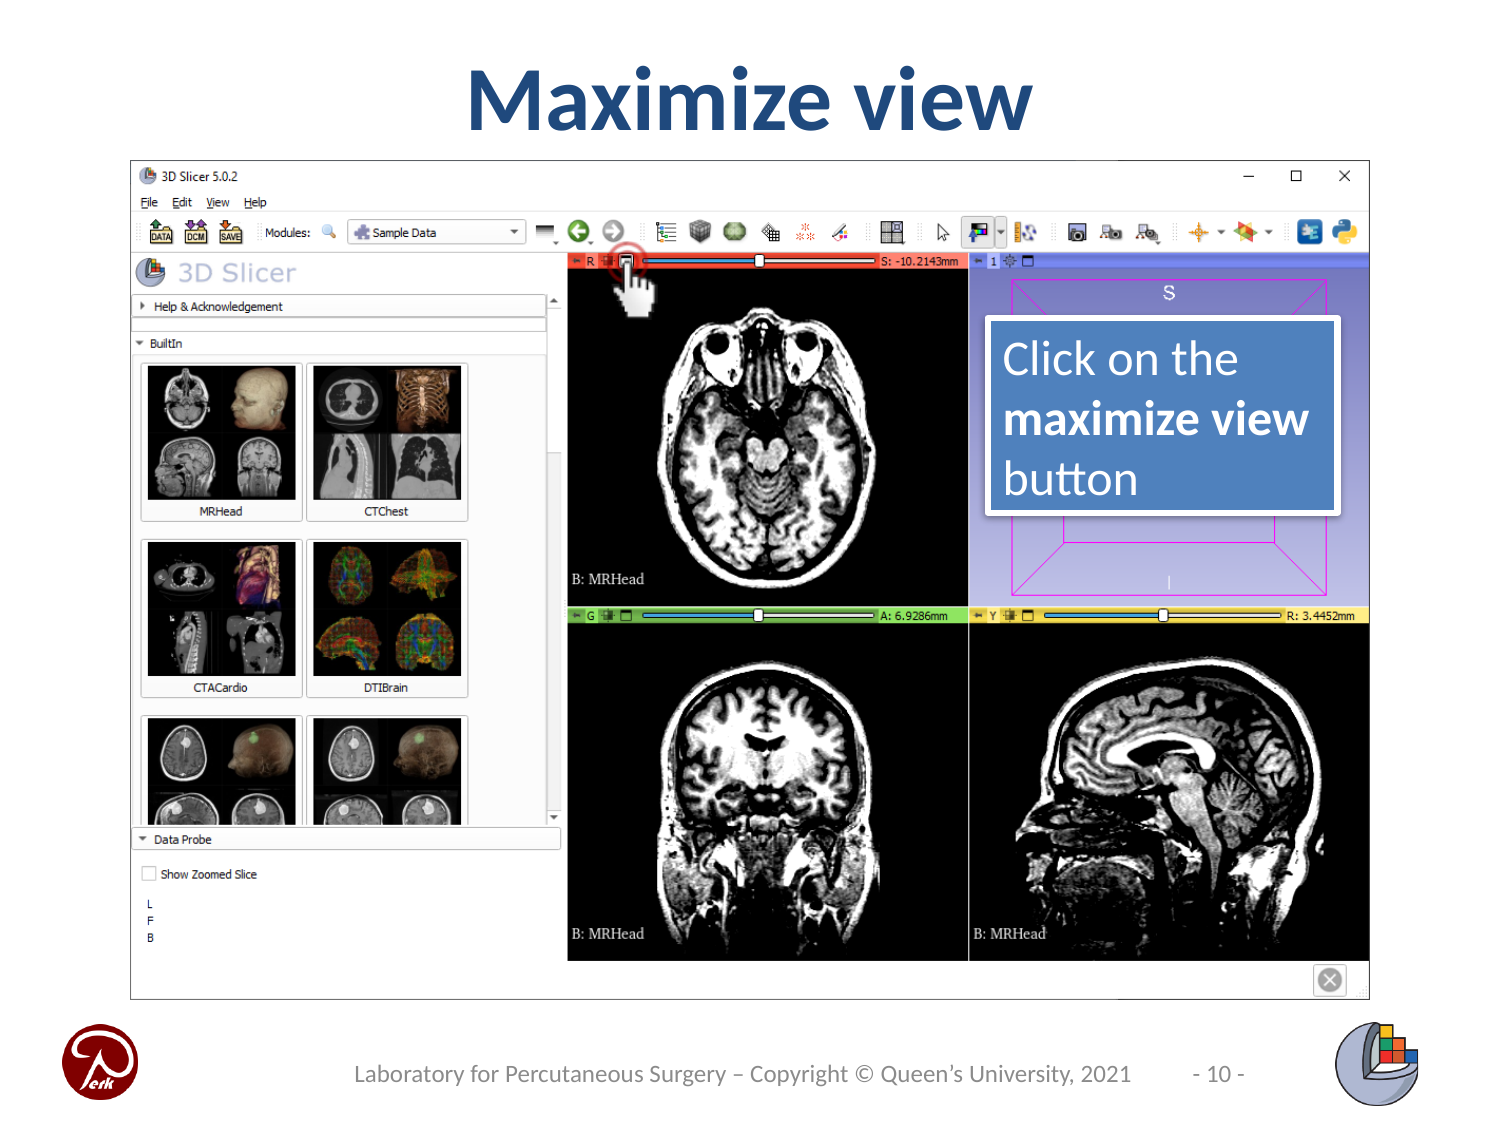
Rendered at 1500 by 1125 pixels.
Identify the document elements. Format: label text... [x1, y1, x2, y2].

title Maximize view [74, 0, 1426, 188]
footer Laboratory for Percutaneous Surgery – Copyright © Queen’s University, 2021 [312, 1042, 1175, 1103]
picture [62, 1024, 138, 1100]
picture [129, 160, 1370, 1001]
picture [1335, 1022, 1419, 1106]
slide_number - 10 - [1175, 1042, 1263, 1103]
